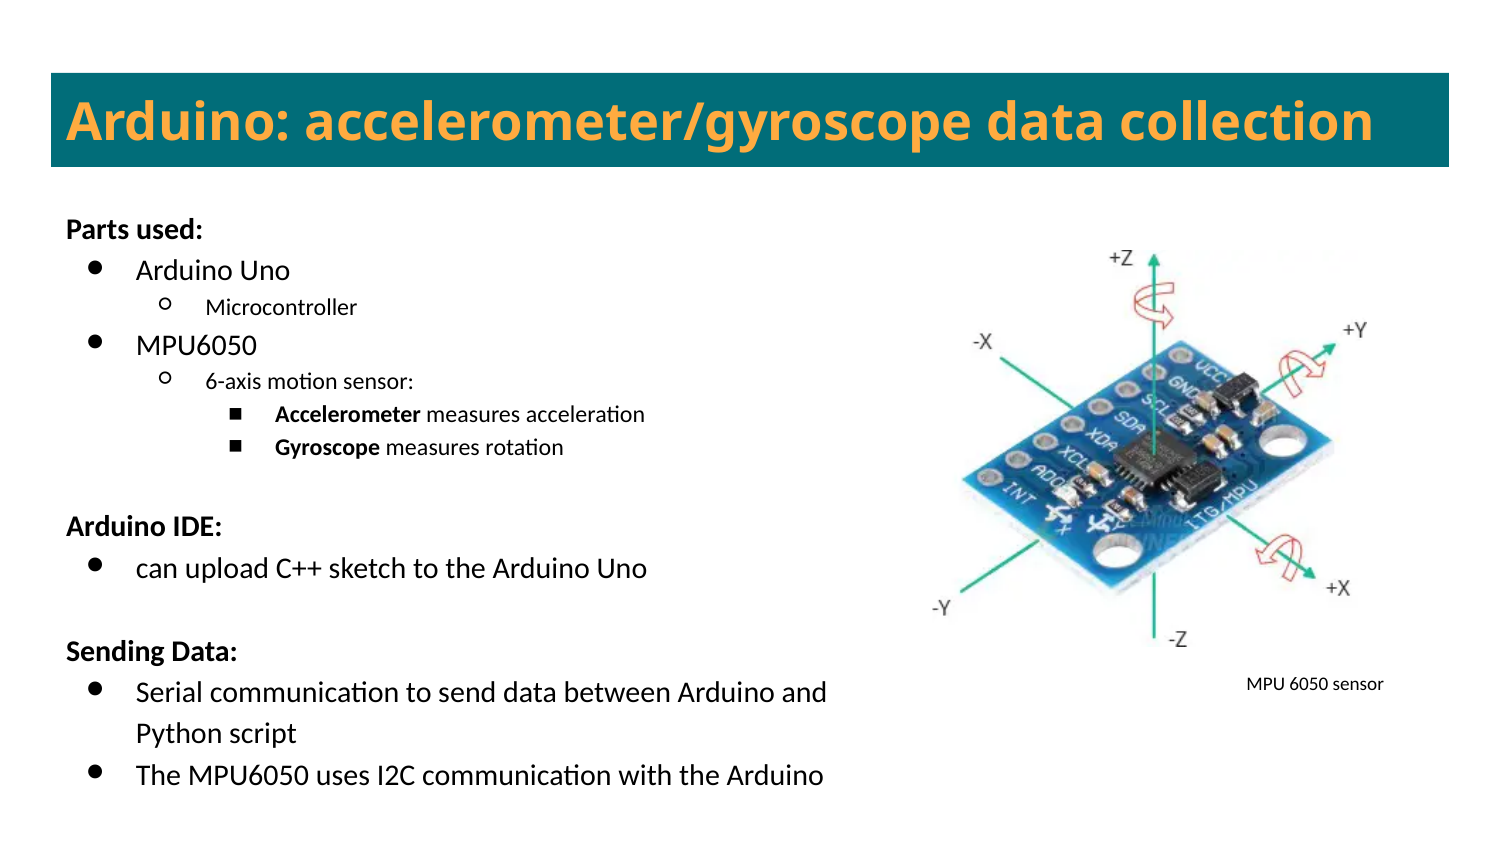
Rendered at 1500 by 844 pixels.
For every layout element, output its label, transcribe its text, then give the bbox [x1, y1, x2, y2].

list MPU 6050 sensor [1231, 652, 1449, 709]
list Parts used: Arduino Uno Microcontroller MPU6050 6-axis motion sensor: Accelerometer measures acceleration Gyroscope measures rotation Arduino IDE: can upload C++ sketch to the Arduino Uno Sending Data: Serial communication to send data between Arduino and Python script The MPU6050 uses I2C communication with the Arduino [51, 189, 881, 809]
title Arduino: accelerometer/gyroscope data collection [51, 72, 1449, 167]
picture [932, 250, 1367, 648]
